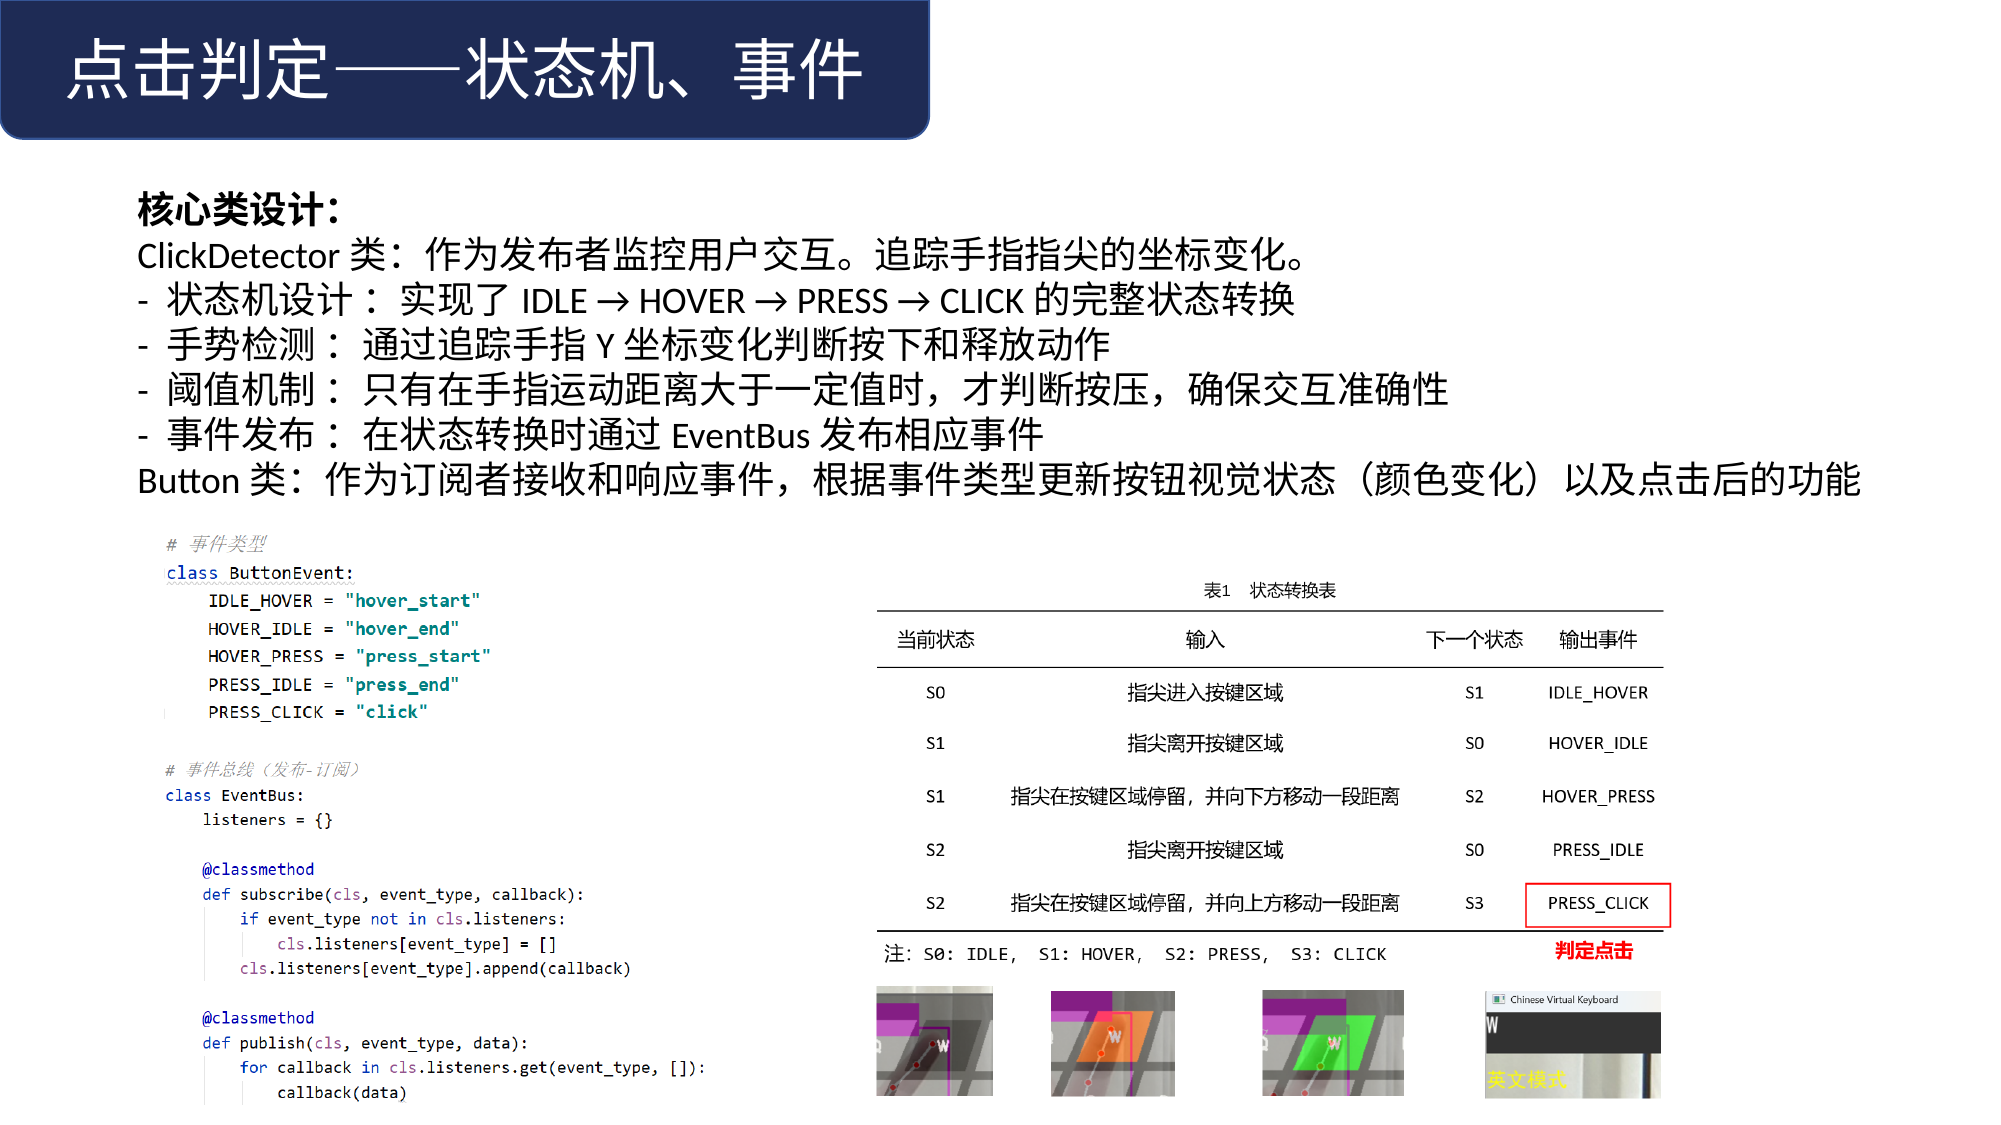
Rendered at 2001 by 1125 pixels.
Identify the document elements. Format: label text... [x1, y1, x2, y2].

text_box 点击判定——状态机、事件 [49, 20, 1575, 115]
text_box 核心类设计： ClickDetector类：作为发布者监控用户交互。追踪手指指尖的坐标变化。 - 状态机设计 ：实现了IDLE → HOVER → PRESS → CLICK的完整状态转换 - 手势检测 ：通过追踪手指Y坐标变化判断按下和释放动作 - 阈值机制 ：只有在手指运动距离大于一定值时，才判断按压，确保交互准确性 - 事件发布 ：在状态转换时通过EventBus发布相应事件 Button类：作为订阅者接收和响应事件，根据事件类型更新按钮视觉状态（颜色变化）以及点击后的功能 [122, 178, 1878, 509]
text_box [0, 0, 931, 140]
picture [835, 554, 1701, 1106]
picture [163, 756, 724, 1106]
picture [163, 530, 505, 739]
